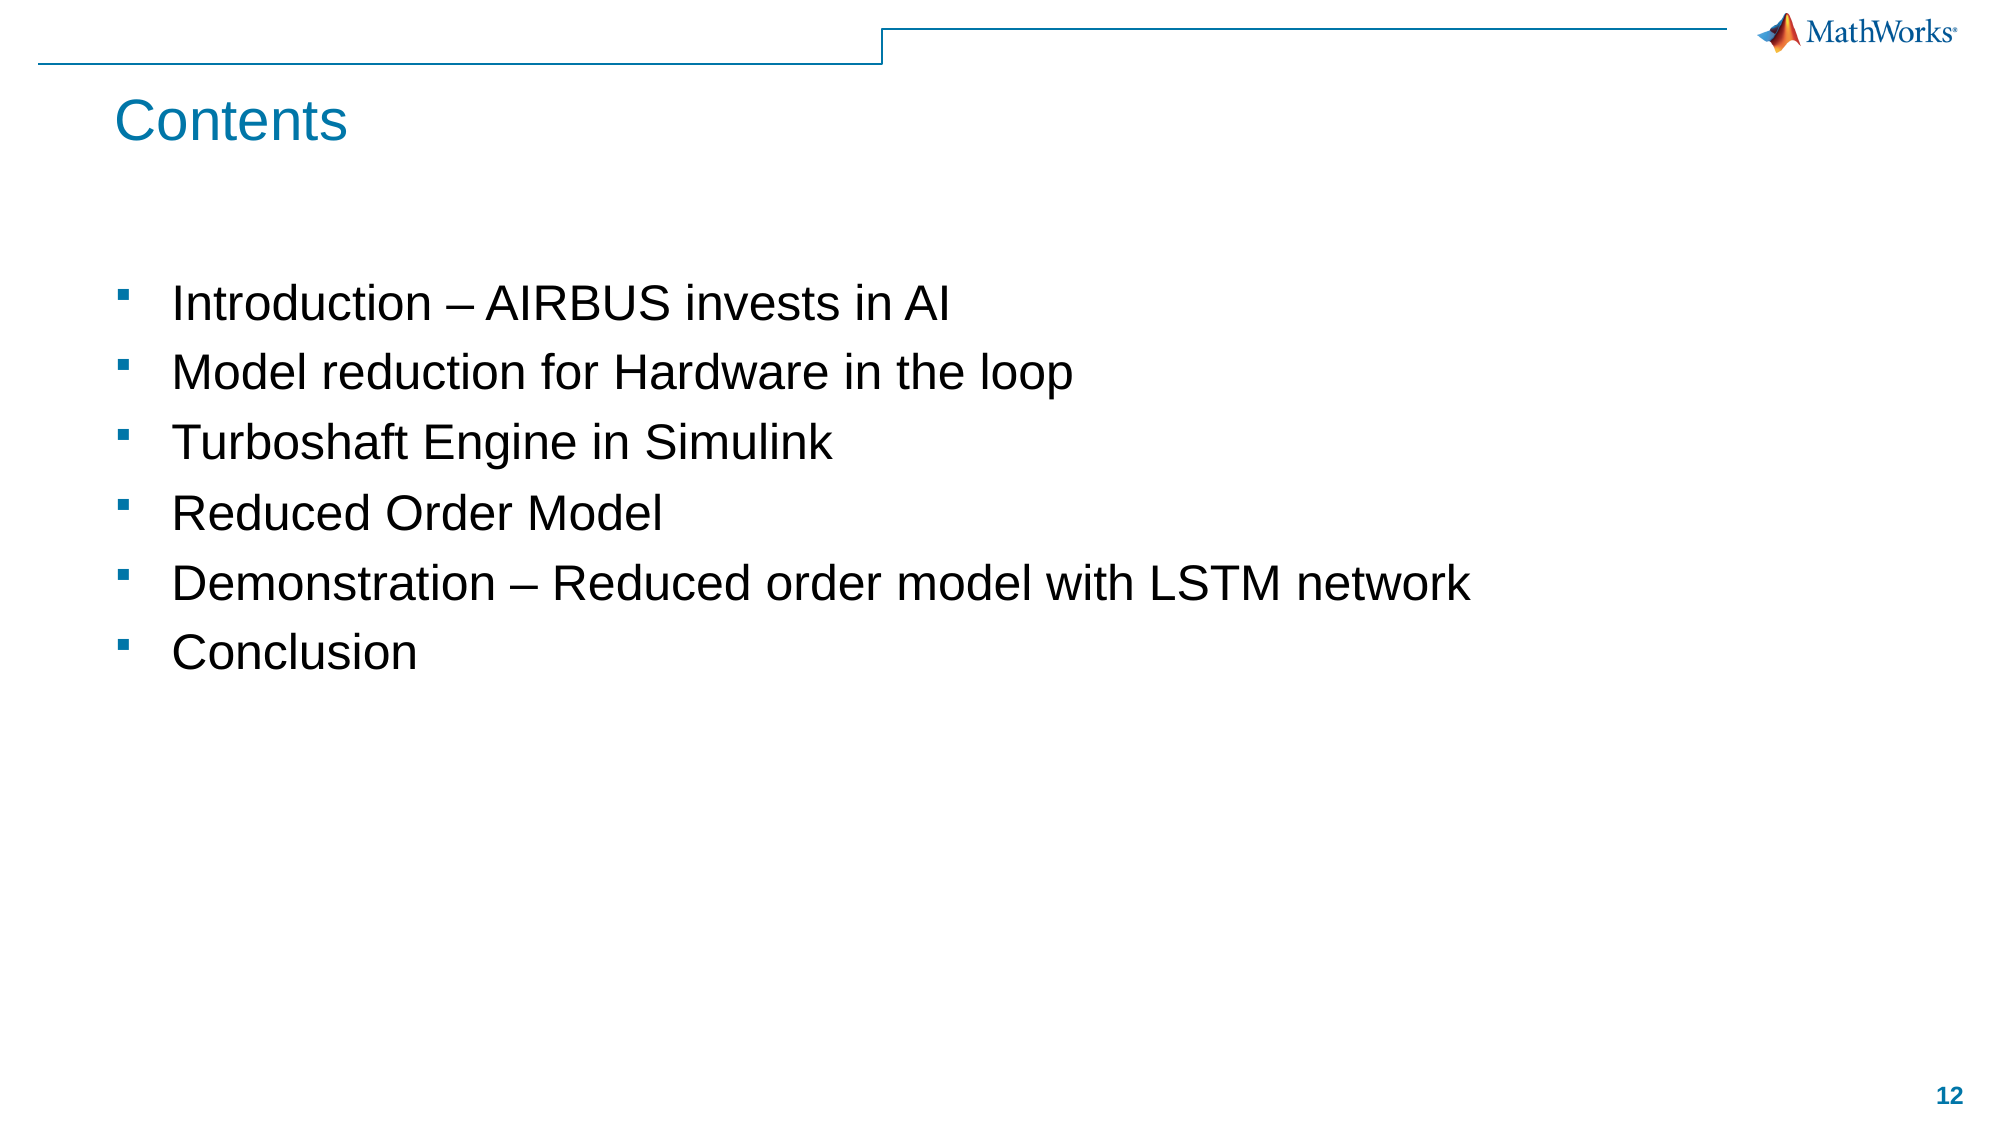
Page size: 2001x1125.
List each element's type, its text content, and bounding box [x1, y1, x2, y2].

list Introduction – AIRBUS invests in AI Model reduction for Hardware in the loop Turboshaft Engine in Simulink Reduced Order Model Demonstration – Reduced order model with LSTM network Conclusion [99, 262, 1867, 1025]
picture [1751, 3, 1970, 63]
title Contents [99, 75, 1867, 238]
